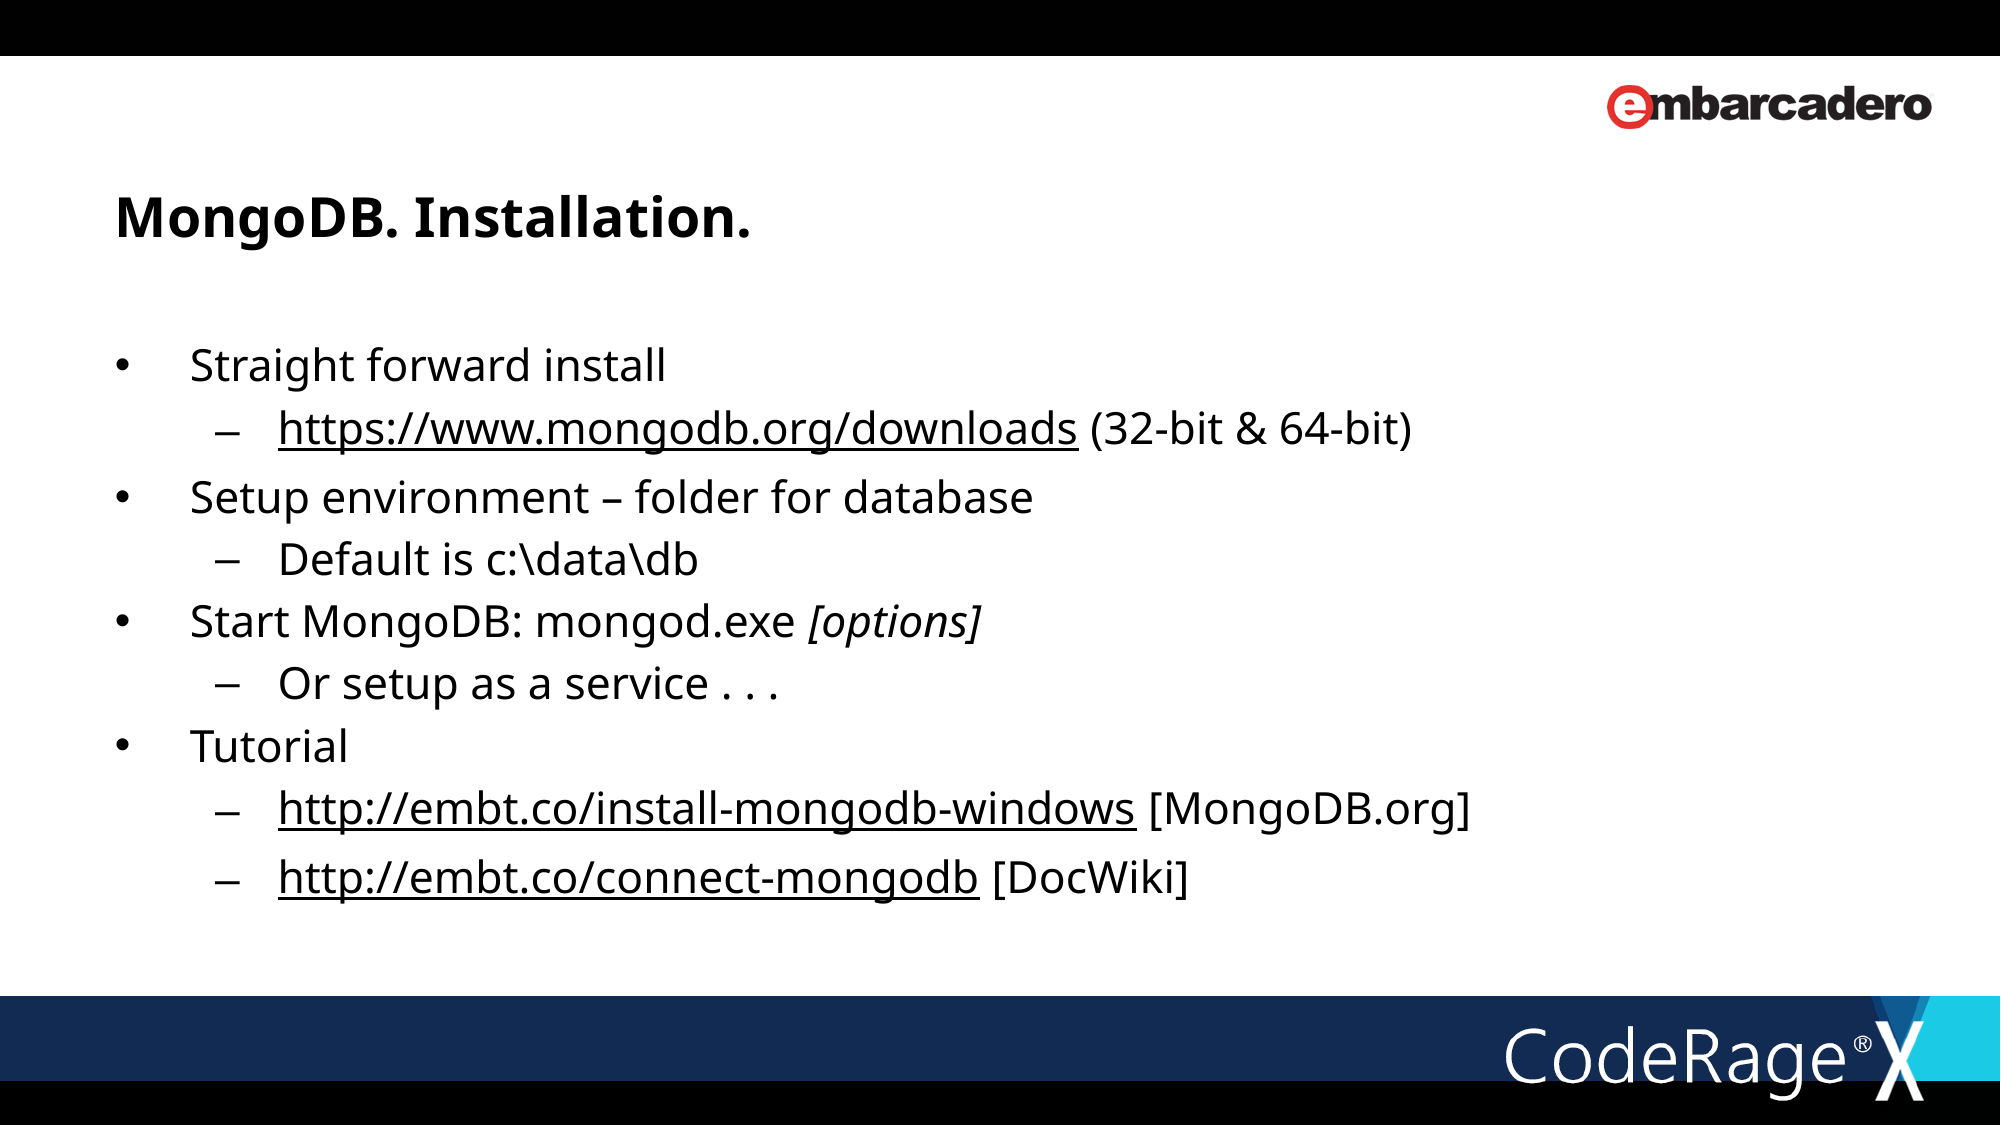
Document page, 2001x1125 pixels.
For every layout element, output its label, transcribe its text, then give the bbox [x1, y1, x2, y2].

title MongoDB. Installation. [99, 121, 1893, 309]
picture [0, 0, 2000, 1125]
list Straight forward install https://www.mongodb.org/downloads (32-bit & 64-bit) Setup environment – folder for database Default is c:\data\db Start MongoDB: mongod.exe [options] Or setup as a service . . . Tutorial http://embt.co/install-mongodb-windows [MongoDB.org] http://embt.co/connect-mongodb [DocWiki] [99, 329, 1893, 953]
